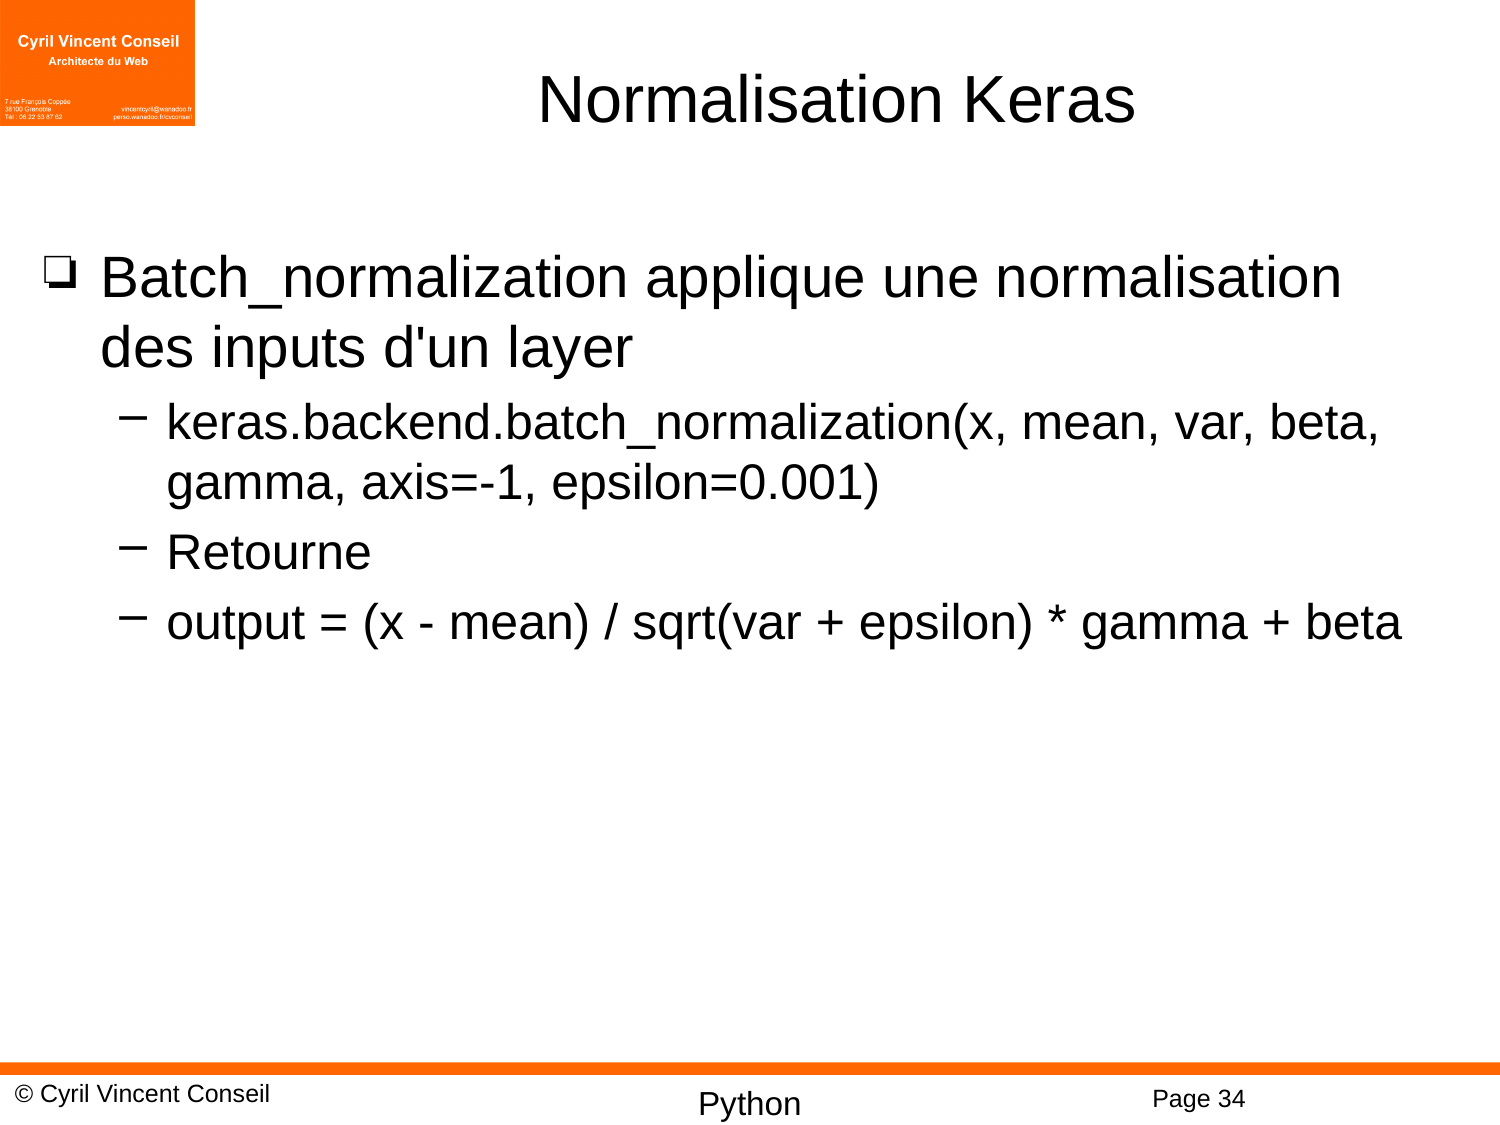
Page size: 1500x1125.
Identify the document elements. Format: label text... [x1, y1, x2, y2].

picture [0, 0, 195, 126]
list Batch_normalization applique une normalisation des inputs d'un layer keras.backend.batch_normalization(x, mean, var, beta, gamma, axis=-1, epsilon=0.001) Retourne output = (x - mean) / sqrt(var + epsilon) * gamma + beta [29, 231, 1468, 1059]
title Normalisation Keras [194, 2, 1480, 190]
